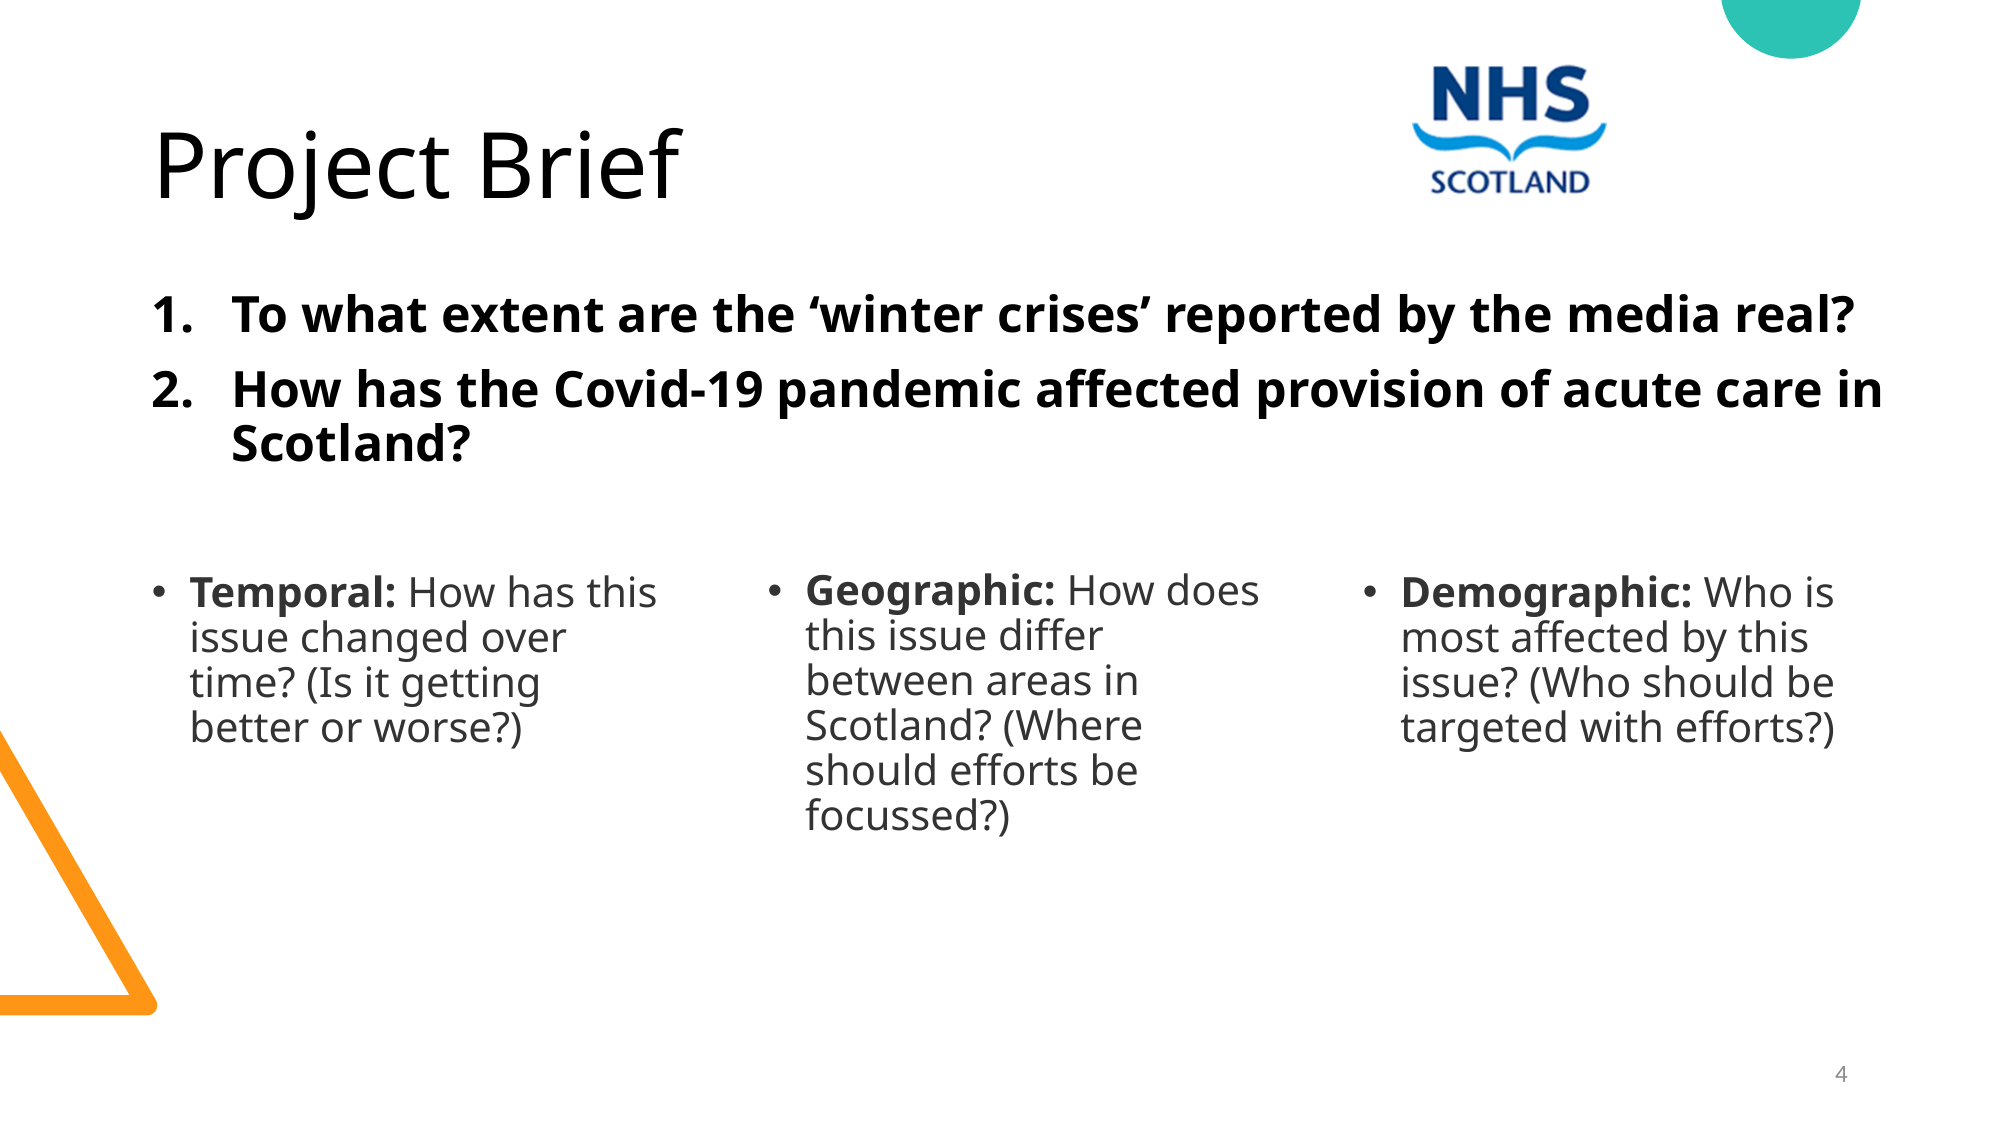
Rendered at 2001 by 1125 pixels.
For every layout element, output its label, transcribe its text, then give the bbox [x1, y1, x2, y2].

list Temporal: How has this issue changed over time? (Is it getting better or worse?) [137, 563, 677, 826]
list To what extent are the ‘winter crises’ reported by the media real? How has the Covid-19 pandemic affected provision of acute care in Scotland? [137, 238, 1942, 480]
list Geographic: How does this issue differ between areas in Scotland? (Where should efforts be focussed?) [752, 562, 1293, 825]
slide_number 4 [1412, 1042, 1863, 1103]
picture [1412, 32, 1607, 227]
title Project Brief [137, 59, 1863, 238]
list Demographic: Who is most affected by this issue? (Who should be targeted with efforts?) [1348, 563, 1889, 805]
